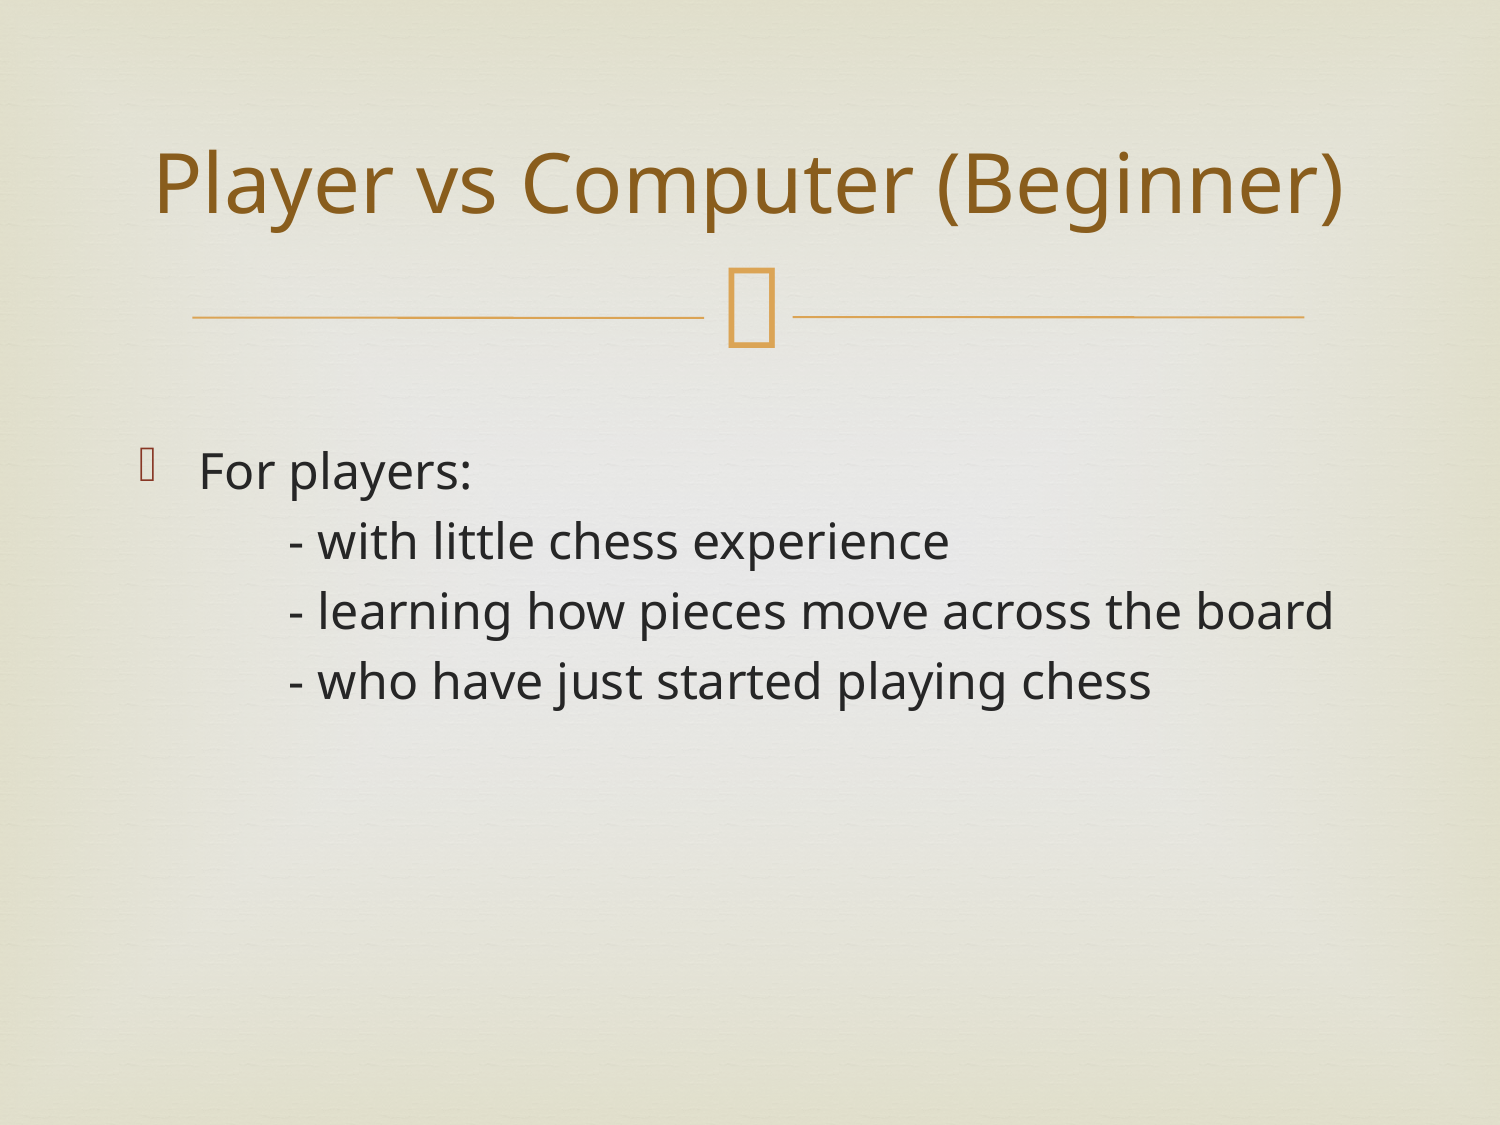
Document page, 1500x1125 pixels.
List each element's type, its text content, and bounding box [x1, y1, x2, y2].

list For players: - with little chess experience - learning how pieces move across the board - who have just started playing chess [123, 361, 1395, 998]
title Player vs Computer (Beginner) [112, 93, 1386, 267]
